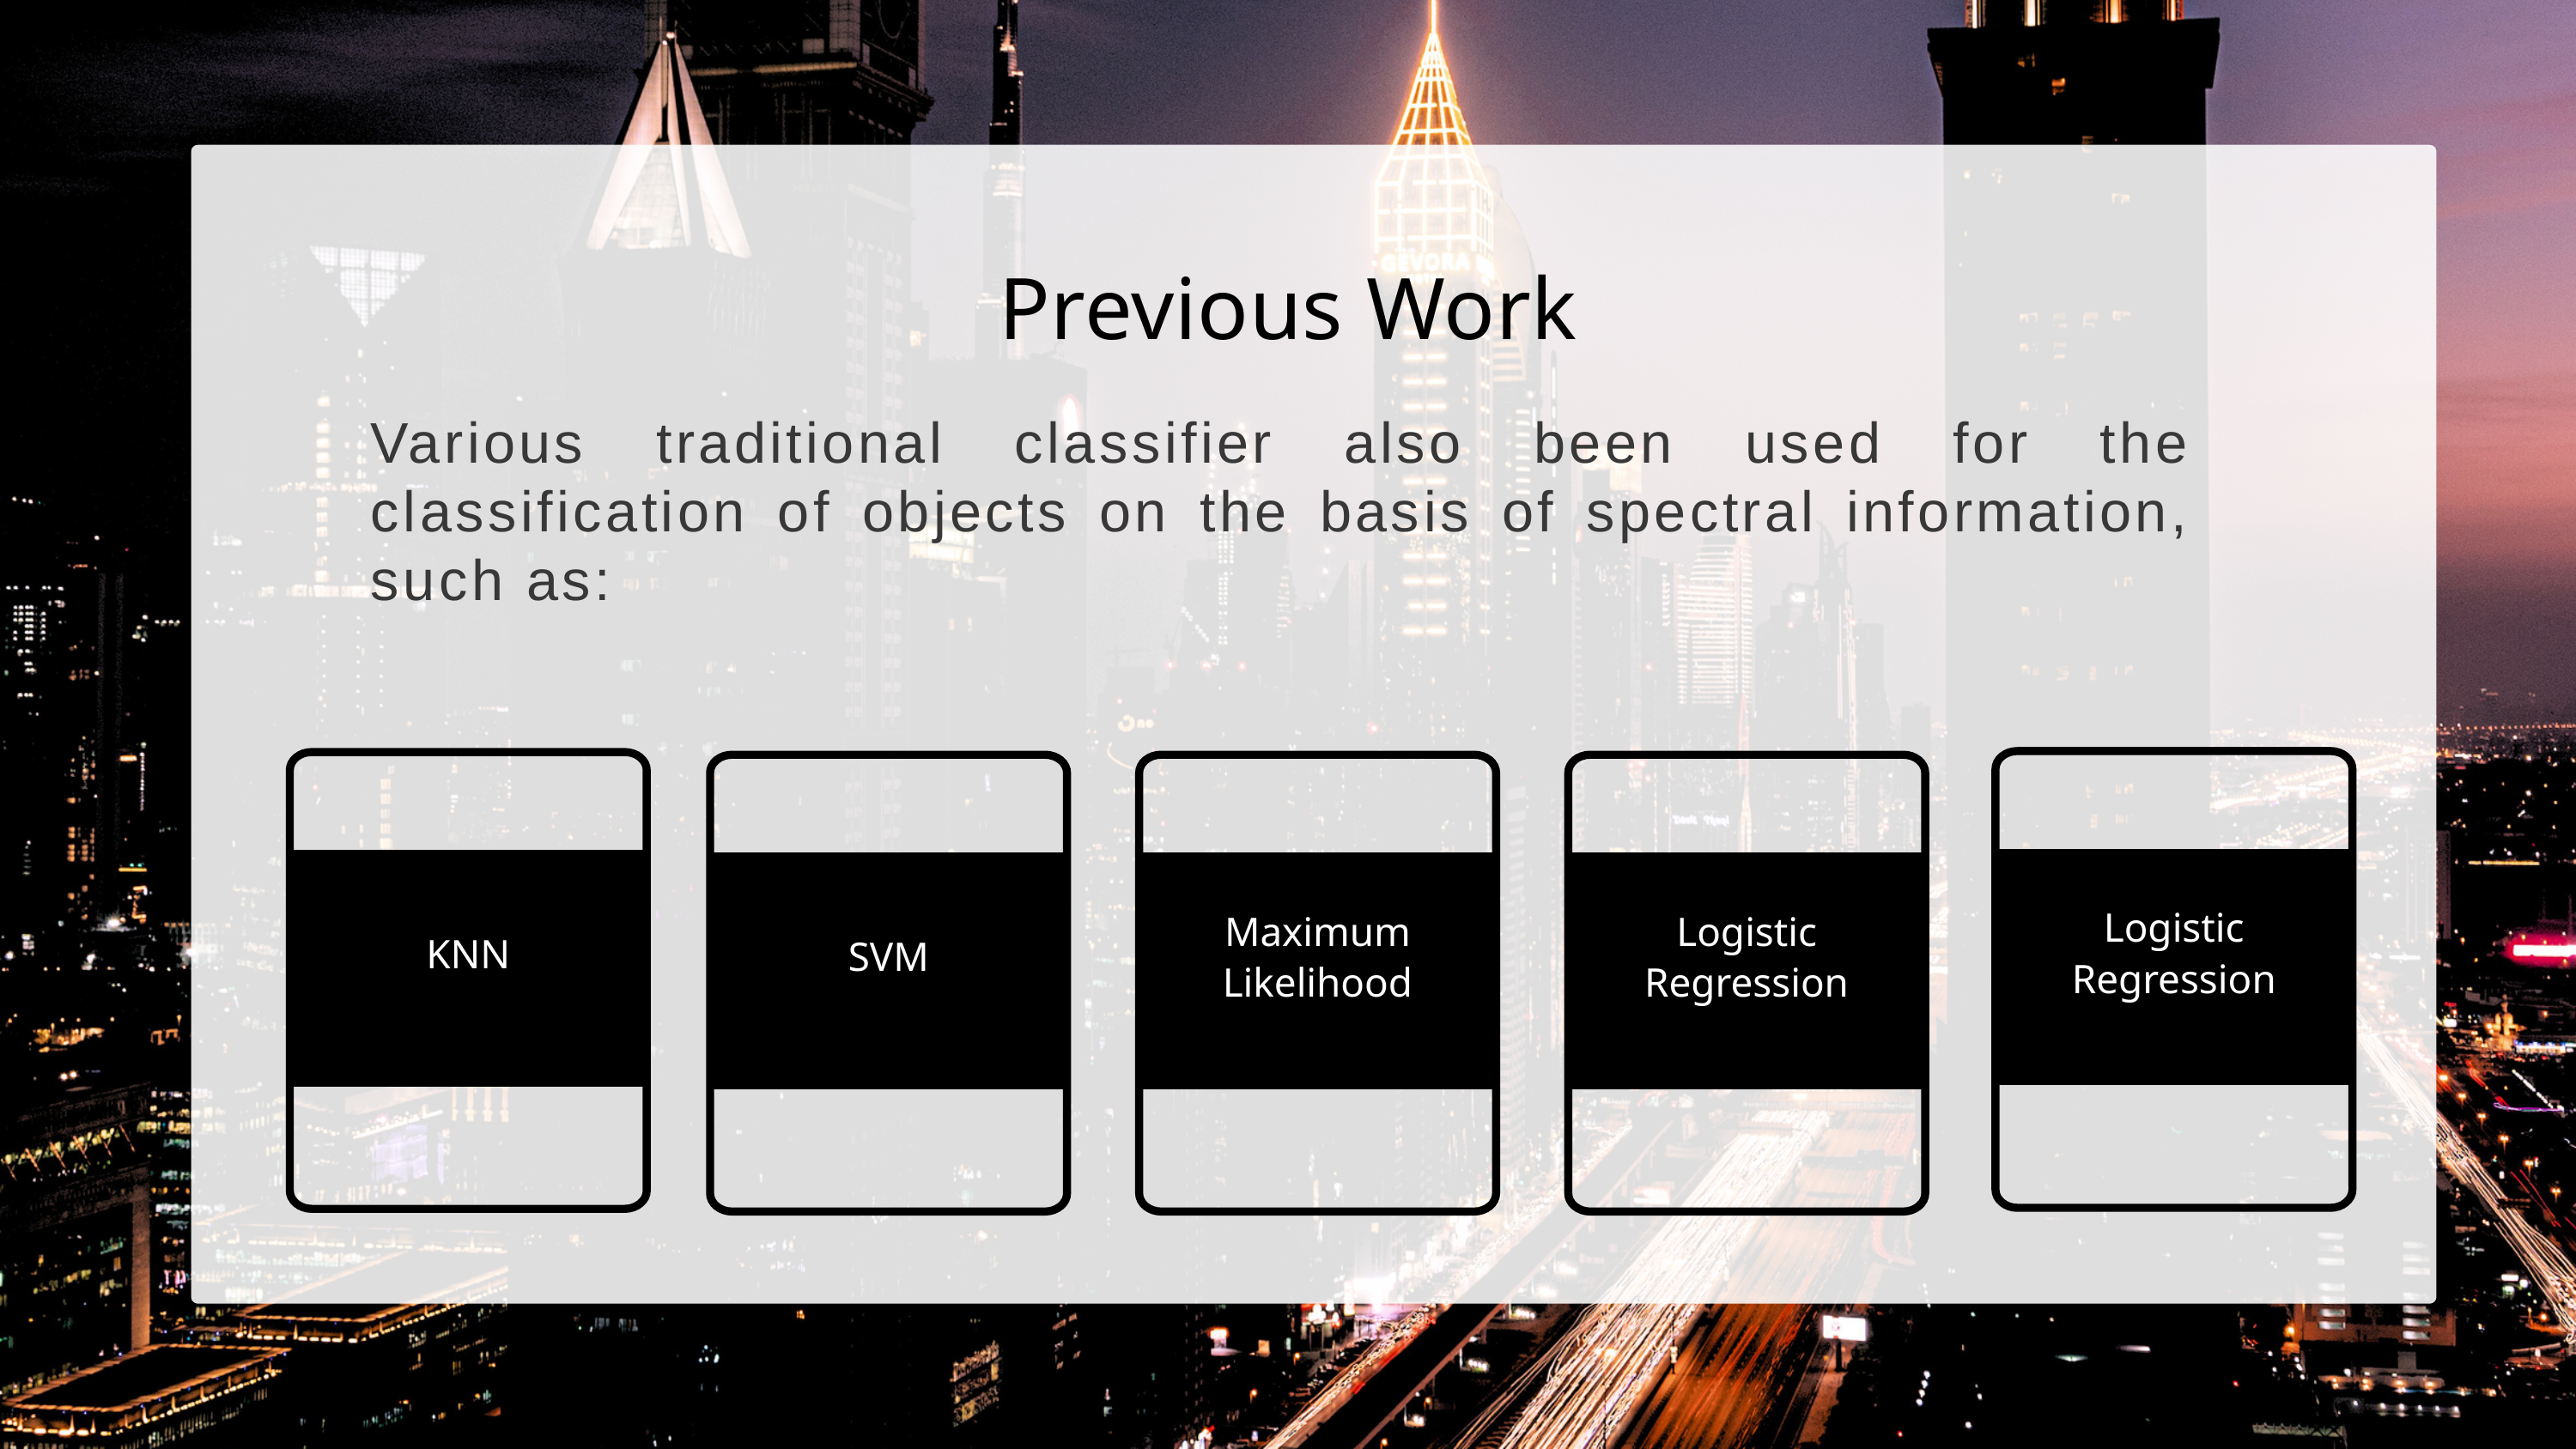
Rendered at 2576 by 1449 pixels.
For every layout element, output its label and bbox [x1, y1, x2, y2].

text_box [1568, 754, 1926, 852]
text_box [1568, 852, 1926, 1090]
text_box [1995, 750, 2353, 848]
text_box [289, 1092, 647, 1210]
text_box [0, 0, 2576, 1449]
text_box [1139, 1094, 1497, 1212]
text_box [709, 852, 1067, 1090]
text_box [191, 144, 2437, 1304]
text_box [1139, 852, 1497, 1090]
text_box [289, 849, 647, 1087]
text_box [289, 751, 647, 849]
text_box [1995, 1093, 2353, 1209]
text_box [1995, 848, 2353, 1086]
text_box [709, 754, 1067, 852]
text_box [1568, 1094, 1926, 1212]
text_box [1139, 754, 1497, 852]
text_box [709, 1095, 1067, 1212]
